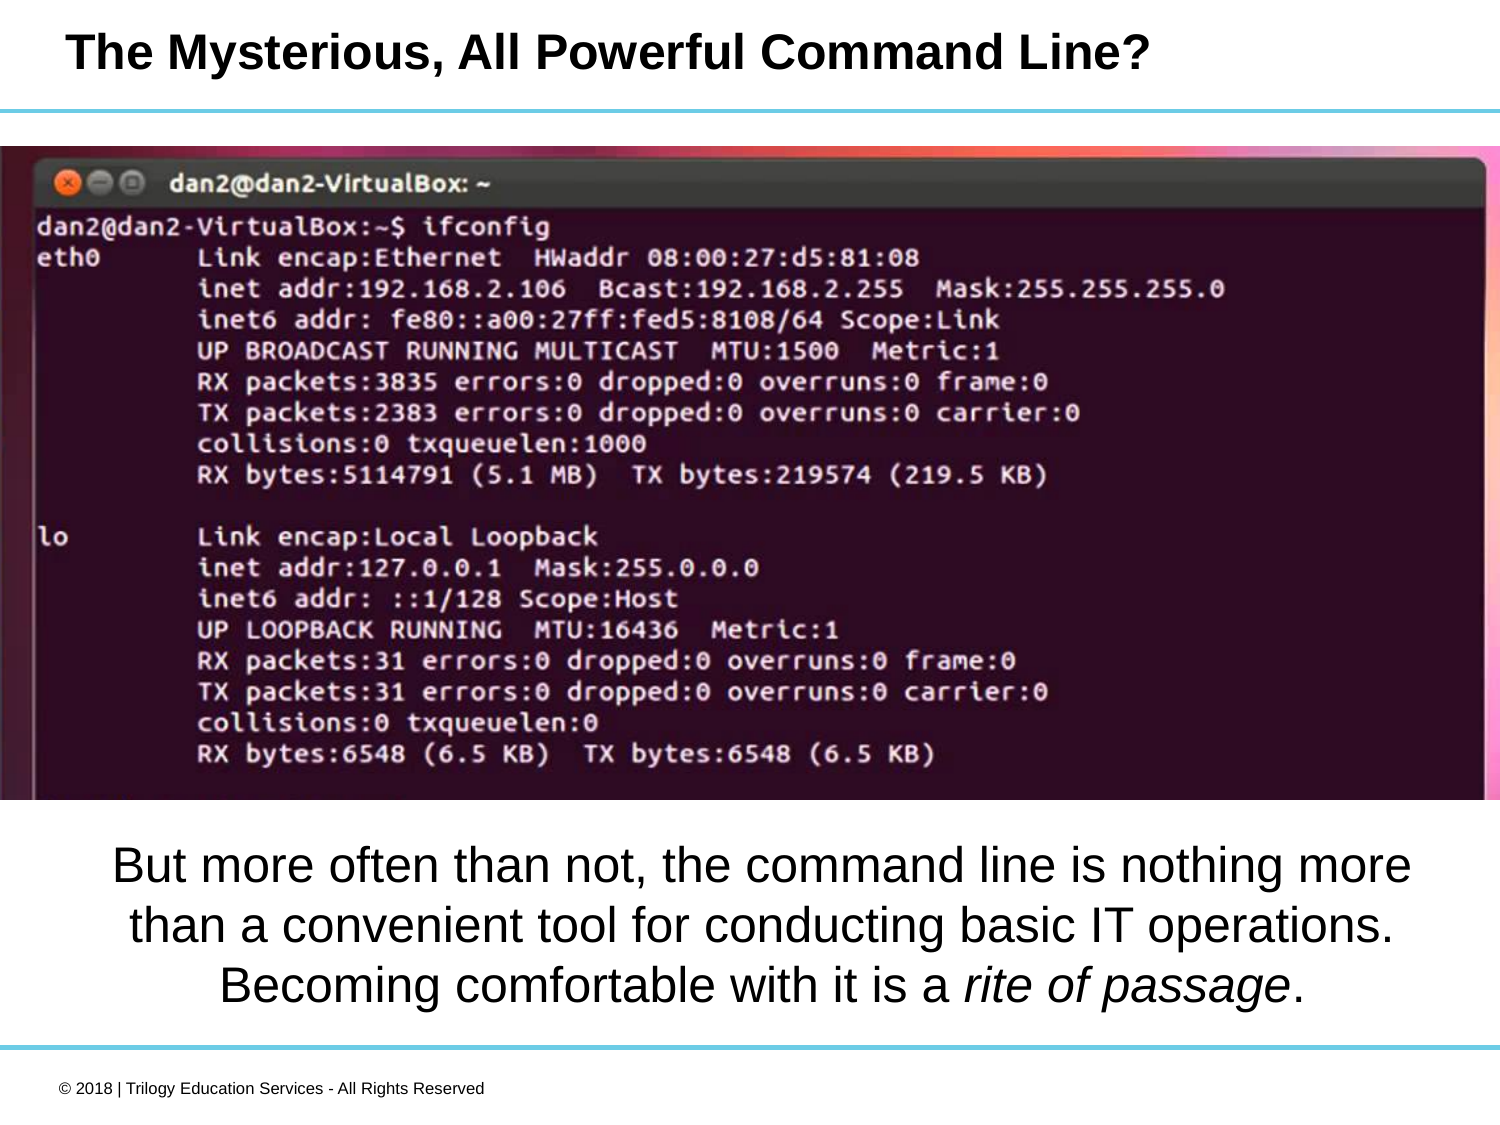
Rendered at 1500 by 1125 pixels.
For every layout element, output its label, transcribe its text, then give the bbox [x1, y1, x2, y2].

title The Mysterious, All Powerful Command Line? [50, 0, 1500, 108]
text_box But more often than not, the command line is nothing more than a convenient tool for conducting basic IT operations. Becoming comfortable with it is a rite of passage. [49, 824, 1475, 1020]
picture [0, 146, 1500, 800]
